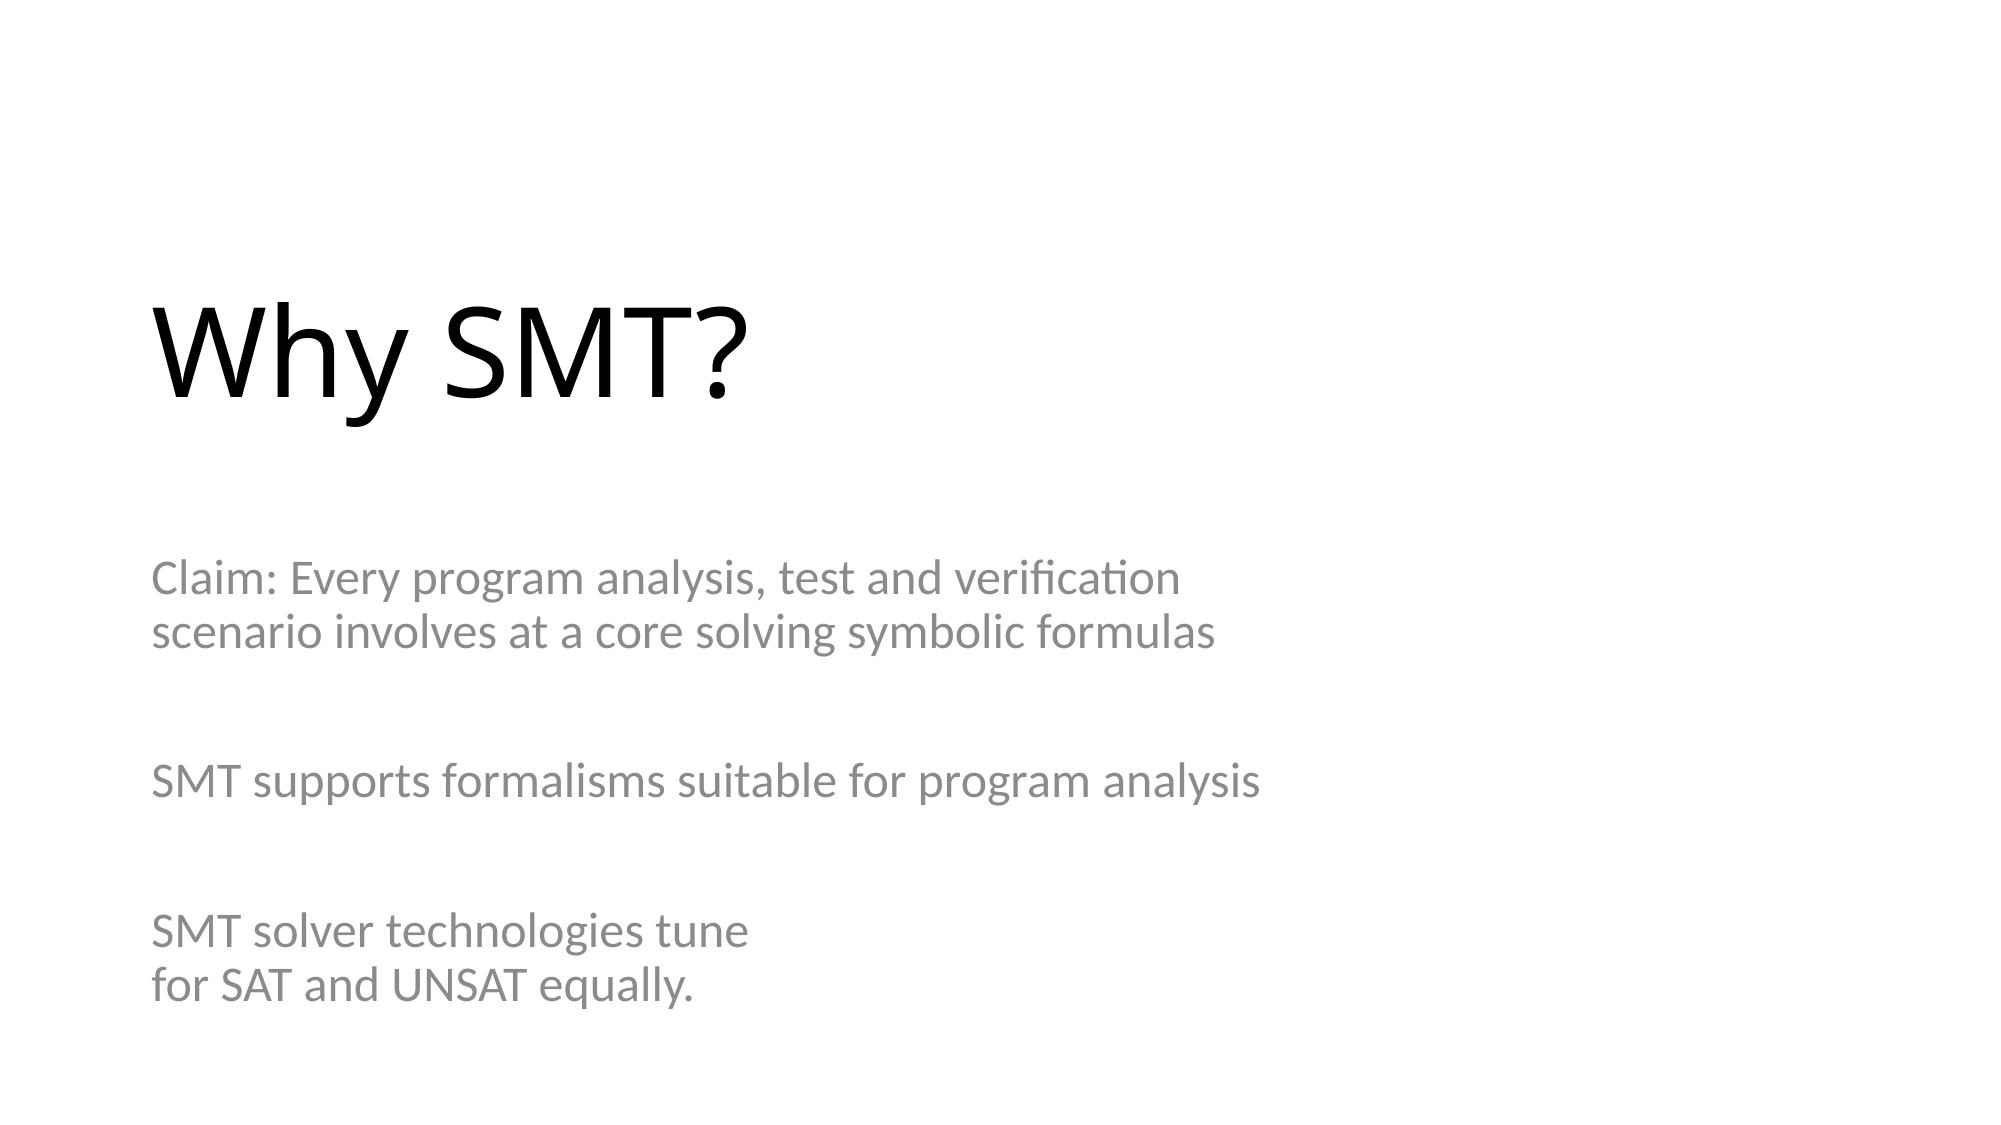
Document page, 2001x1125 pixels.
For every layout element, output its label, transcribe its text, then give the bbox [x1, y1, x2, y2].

list Claim: Every program analysis, test and verification scenario involves at a core solving symbolic formulas SMT supports formalisms suitable for program analysis SMT solver technologies tune for SAT and UNSAT equally. [136, 543, 1862, 1054]
title Why SMT? [136, 245, 1862, 432]
